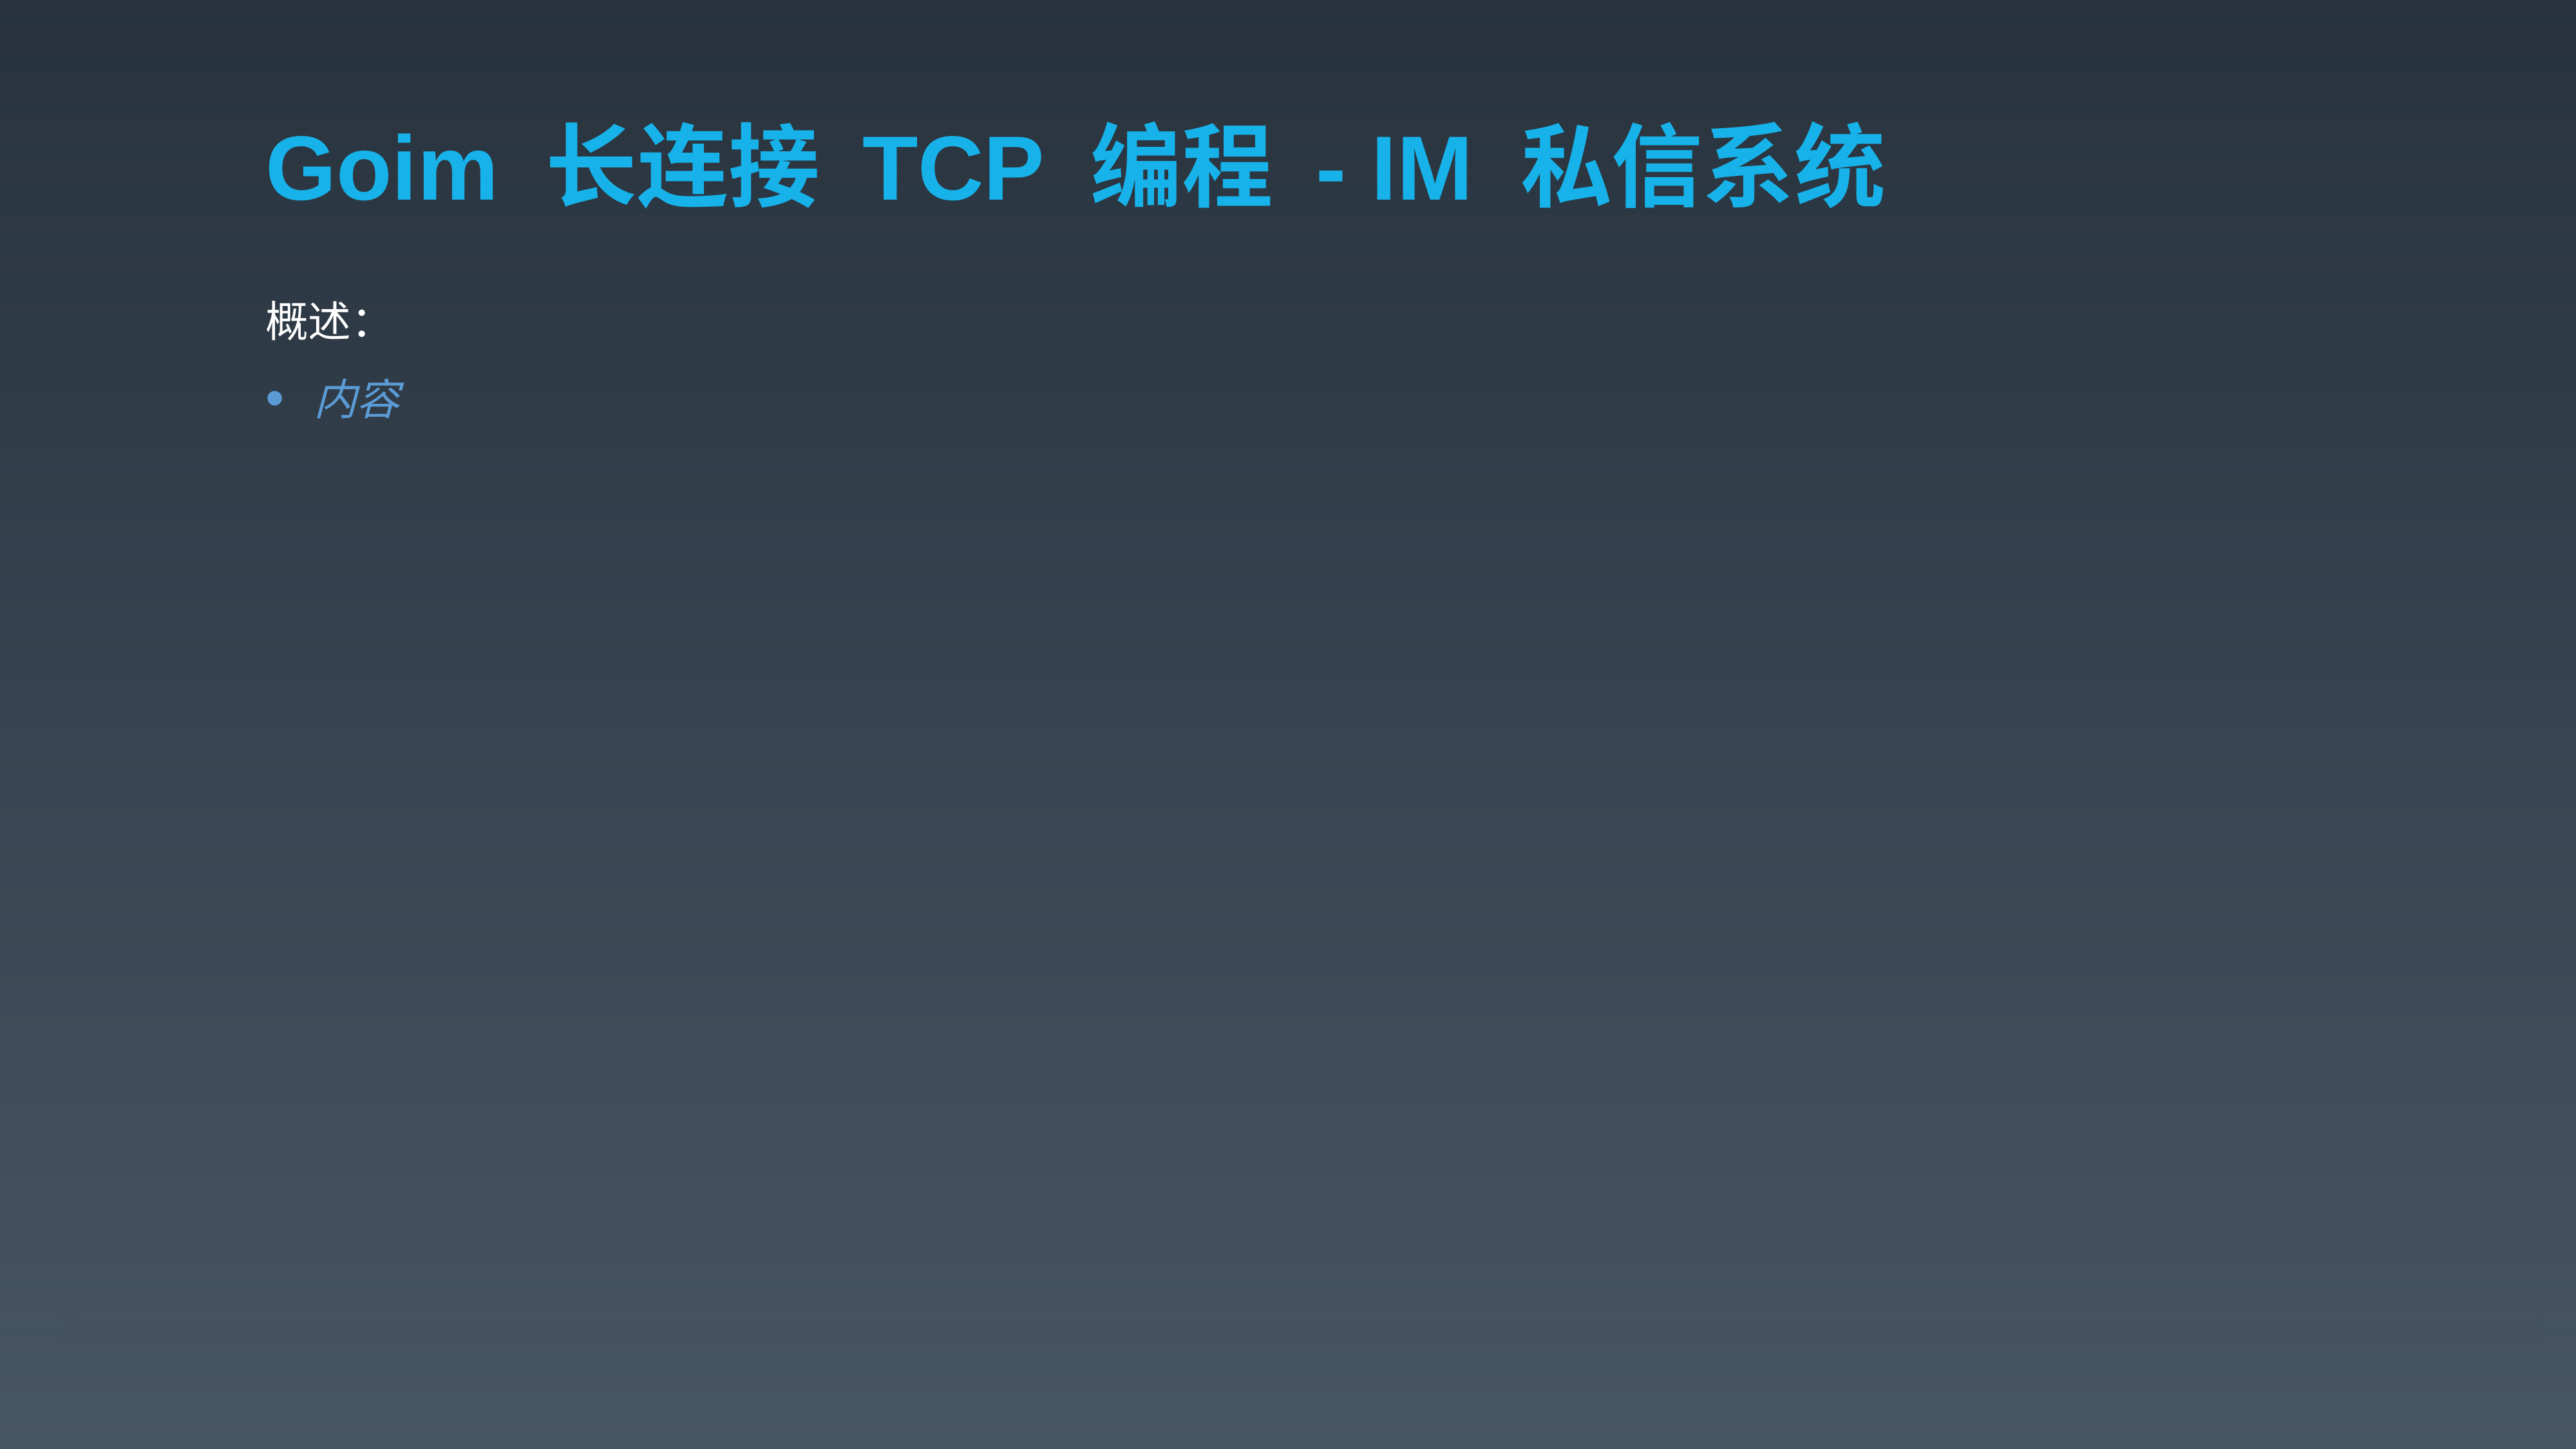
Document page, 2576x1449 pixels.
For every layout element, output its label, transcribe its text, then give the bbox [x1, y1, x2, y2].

list 概述： 内容 [260, 288, 1285, 1384]
picture [0, 0, 2576, 1449]
title Goim 长连接 TCP 编程 - IM 私信系统 [260, 103, 2316, 243]
